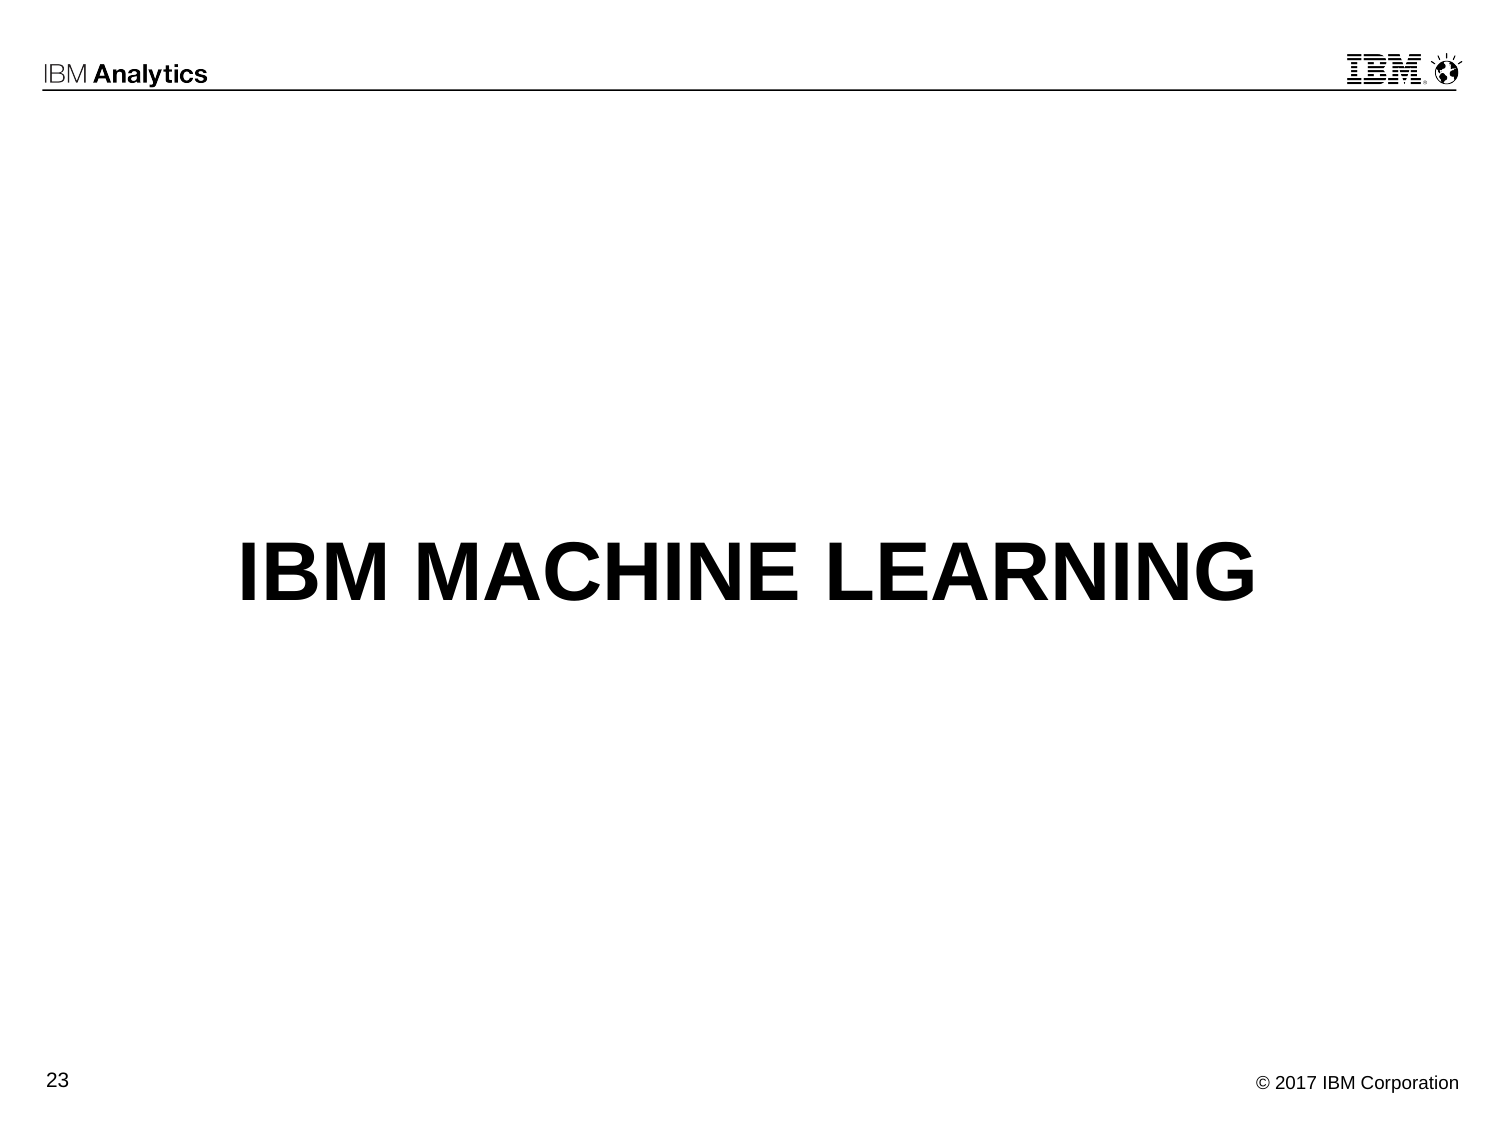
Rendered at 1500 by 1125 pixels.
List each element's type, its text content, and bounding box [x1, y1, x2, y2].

title IBM machine learning [118, 455, 1394, 680]
picture [26, 46, 226, 102]
picture [1336, 42, 1471, 94]
